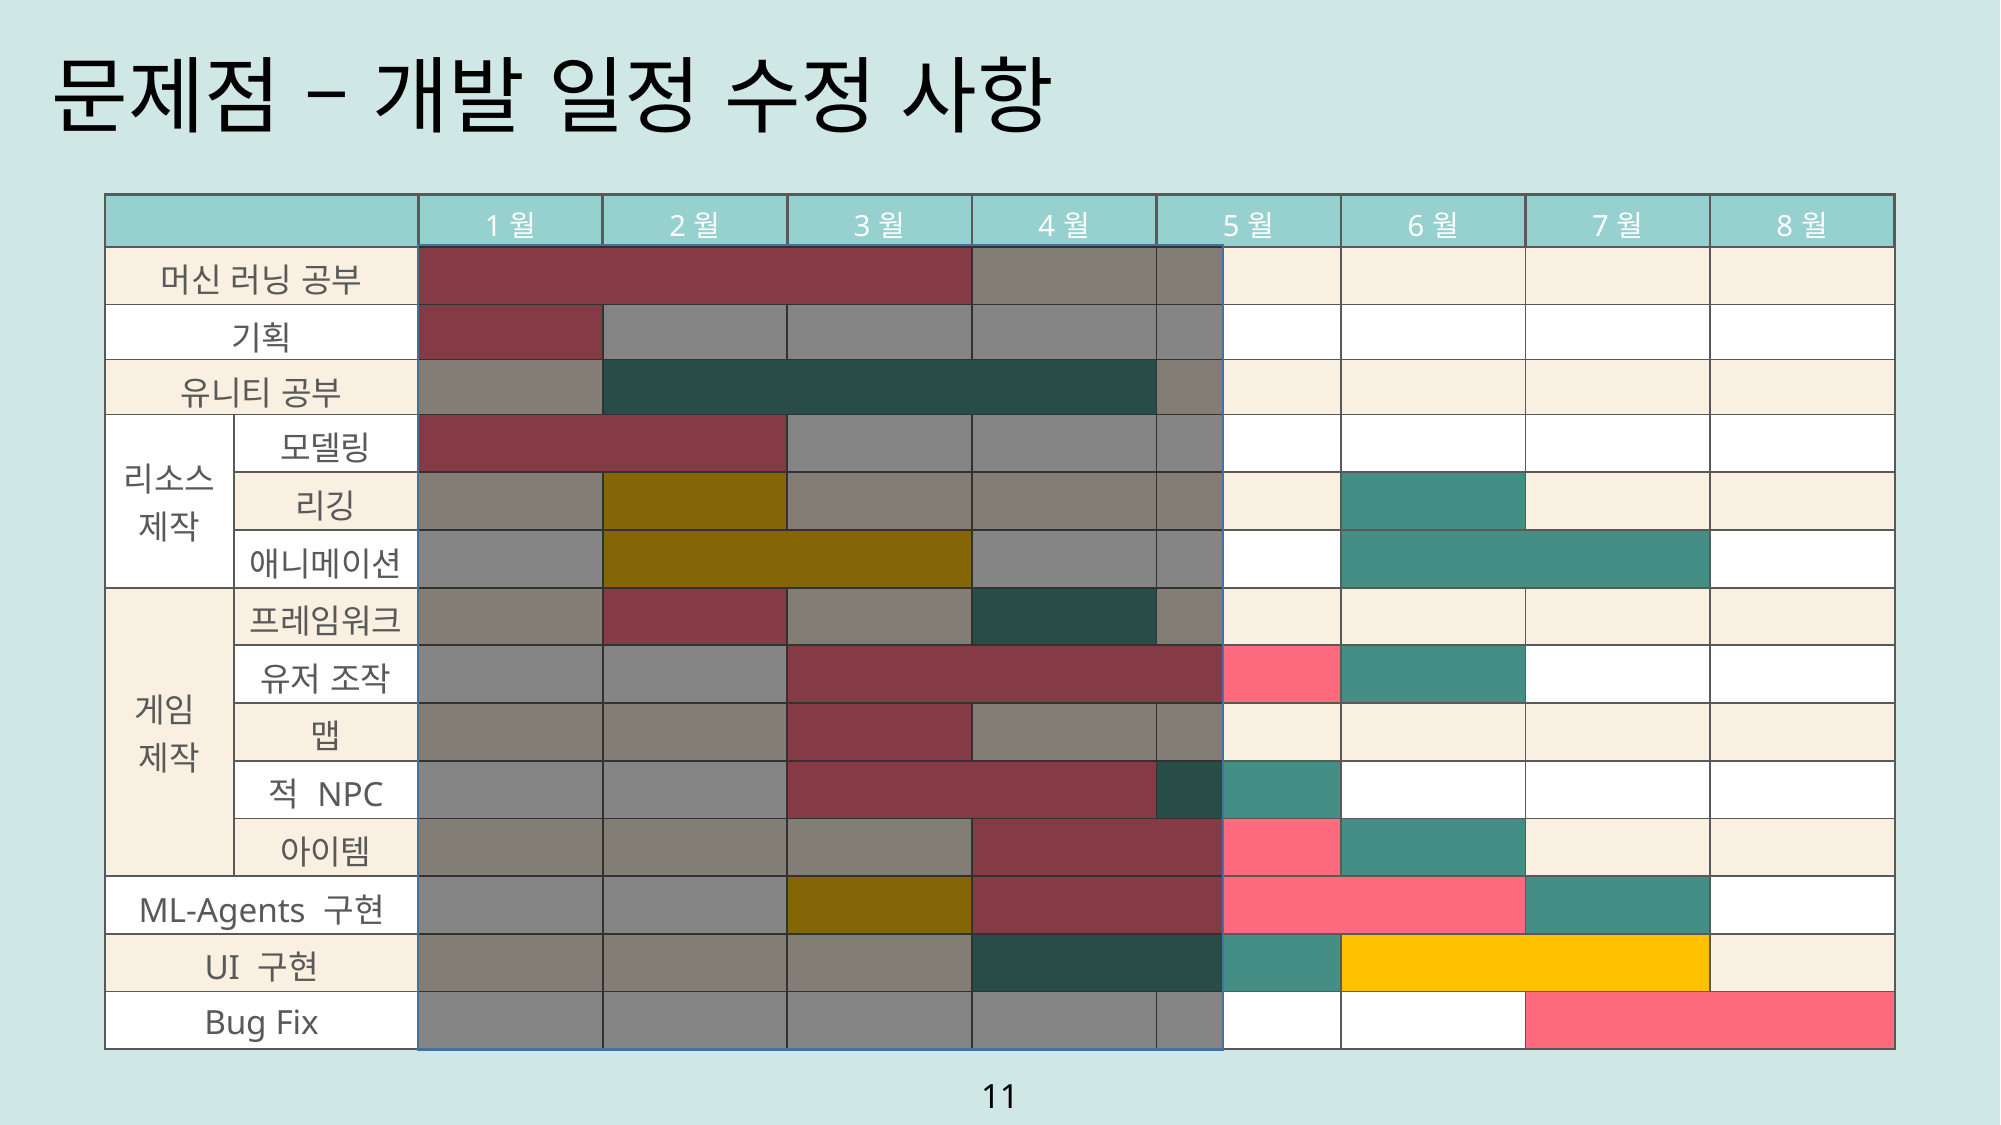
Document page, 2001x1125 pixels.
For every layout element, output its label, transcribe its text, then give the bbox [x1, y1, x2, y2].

table_cell [1224, 992, 1340, 1048]
table_cell [1711, 531, 1894, 587]
table_header 8월 [1711, 196, 1893, 246]
table_cell [1342, 819, 1525, 875]
table_cell [1711, 415, 1894, 471]
table_cell UI 구현 [106, 935, 417, 991]
table_cell ML-Agents 구현 [106, 877, 417, 933]
table_cell [1711, 935, 1894, 991]
table_cell [1342, 360, 1525, 414]
text_box 문제점 – 개발 일정 수정 사항 [36, 35, 1070, 151]
table_cell [1711, 704, 1894, 760]
table_cell [1342, 589, 1525, 644]
table_cell [1224, 935, 1340, 991]
table_cell 맵 [235, 704, 417, 760]
table_cell [1711, 360, 1894, 414]
table_cell [1526, 360, 1709, 414]
table_cell [1526, 589, 1709, 644]
table_cell [1224, 589, 1340, 644]
table_cell [1526, 704, 1709, 760]
table_cell 머신 러닝 공부 [106, 248, 417, 304]
table_cell [1342, 935, 1709, 991]
table_cell [1342, 305, 1525, 359]
table_cell [1711, 248, 1894, 304]
table_cell [1342, 992, 1525, 1048]
table_header 2월 [604, 196, 786, 244]
table_cell [1342, 473, 1525, 529]
table_cell 게임 제작 [106, 589, 233, 875]
table_cell 프레임워크 [235, 589, 417, 644]
table_cell [1224, 819, 1340, 875]
table_cell [1342, 248, 1525, 304]
table_cell [1526, 762, 1709, 818]
table_cell [1711, 473, 1894, 529]
table_header [106, 196, 417, 246]
table_cell 모델링 [235, 415, 417, 471]
table_cell [1224, 305, 1340, 359]
table_cell [1526, 305, 1709, 359]
table_cell Bug Fix [106, 992, 417, 1048]
table_cell 리깅 [235, 473, 417, 529]
table_cell [1342, 531, 1709, 587]
table_cell [1224, 646, 1340, 702]
table_cell [1526, 992, 1894, 1048]
table_cell 리소스 제작 [106, 415, 233, 587]
table_header 5월 [1158, 196, 1340, 246]
text_box [417, 244, 1224, 1051]
table_cell [1711, 646, 1894, 702]
table_cell 애니메이션 [235, 531, 417, 587]
table_header 6월 [1342, 196, 1524, 246]
table_cell [1711, 762, 1894, 818]
table_cell [1342, 762, 1525, 818]
table_cell [1526, 415, 1709, 471]
table_cell [1526, 819, 1709, 875]
table_cell [1711, 589, 1894, 644]
table_cell [1224, 248, 1340, 304]
table_cell 아이템 [235, 819, 417, 875]
slide_number 11 [927, 1065, 1073, 1125]
table_header 7월 [1527, 196, 1709, 246]
table_cell 기획 [106, 305, 417, 359]
table_header 1월 [420, 196, 601, 244]
table_cell [1342, 415, 1525, 471]
table_cell [1342, 646, 1525, 702]
table_cell [1342, 704, 1525, 760]
table_cell 적 NPC [235, 762, 417, 818]
table_cell [1224, 877, 1525, 933]
table_cell [1526, 646, 1709, 702]
table_cell [1526, 473, 1709, 529]
table_cell [1224, 704, 1340, 760]
table_cell [1526, 877, 1709, 933]
table_cell [1224, 531, 1340, 587]
table_cell [1711, 305, 1894, 359]
table_header 3월 [789, 196, 971, 244]
table_header 4월 [973, 196, 1155, 244]
table_cell [1224, 762, 1340, 818]
table_cell [1224, 360, 1340, 414]
table_cell 유니티 공부 [106, 360, 417, 414]
table_cell [1526, 248, 1709, 304]
table_cell [1711, 819, 1894, 875]
table_cell [1224, 473, 1340, 529]
table_cell [1224, 415, 1340, 471]
table_cell 유저 조작 [235, 646, 417, 702]
table_cell [1711, 877, 1894, 933]
